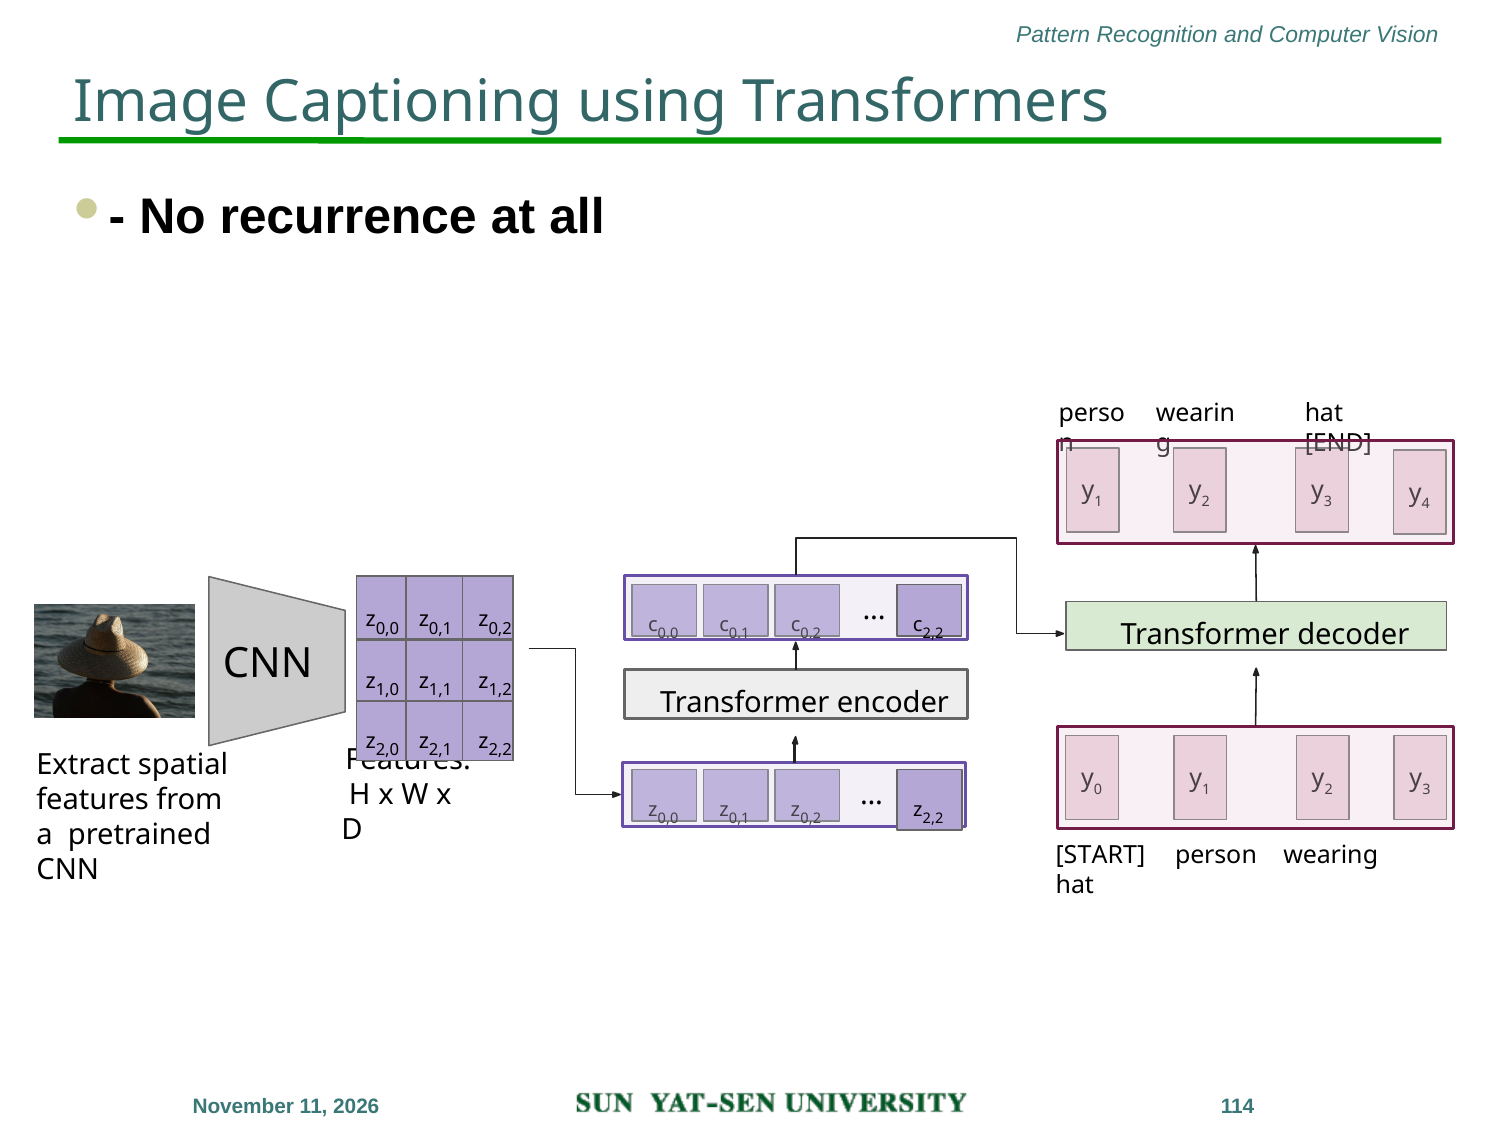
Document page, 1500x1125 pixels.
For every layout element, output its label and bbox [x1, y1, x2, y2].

table_header [463, 577, 512, 638]
table_cell [357, 641, 405, 700]
title [58, 35, 1442, 141]
text_box [527, 394, 1456, 831]
table_cell [407, 641, 462, 700]
text_box [1053, 836, 1440, 899]
table_cell [407, 702, 462, 760]
text_box [34, 575, 475, 885]
table_header [407, 577, 462, 638]
picture [566, 1079, 973, 1125]
list [58, 175, 1442, 1067]
table_header [357, 577, 405, 638]
text_box [1055, 667, 1456, 831]
table_cell [463, 702, 512, 760]
table_cell [463, 641, 512, 700]
table_cell [357, 702, 405, 760]
